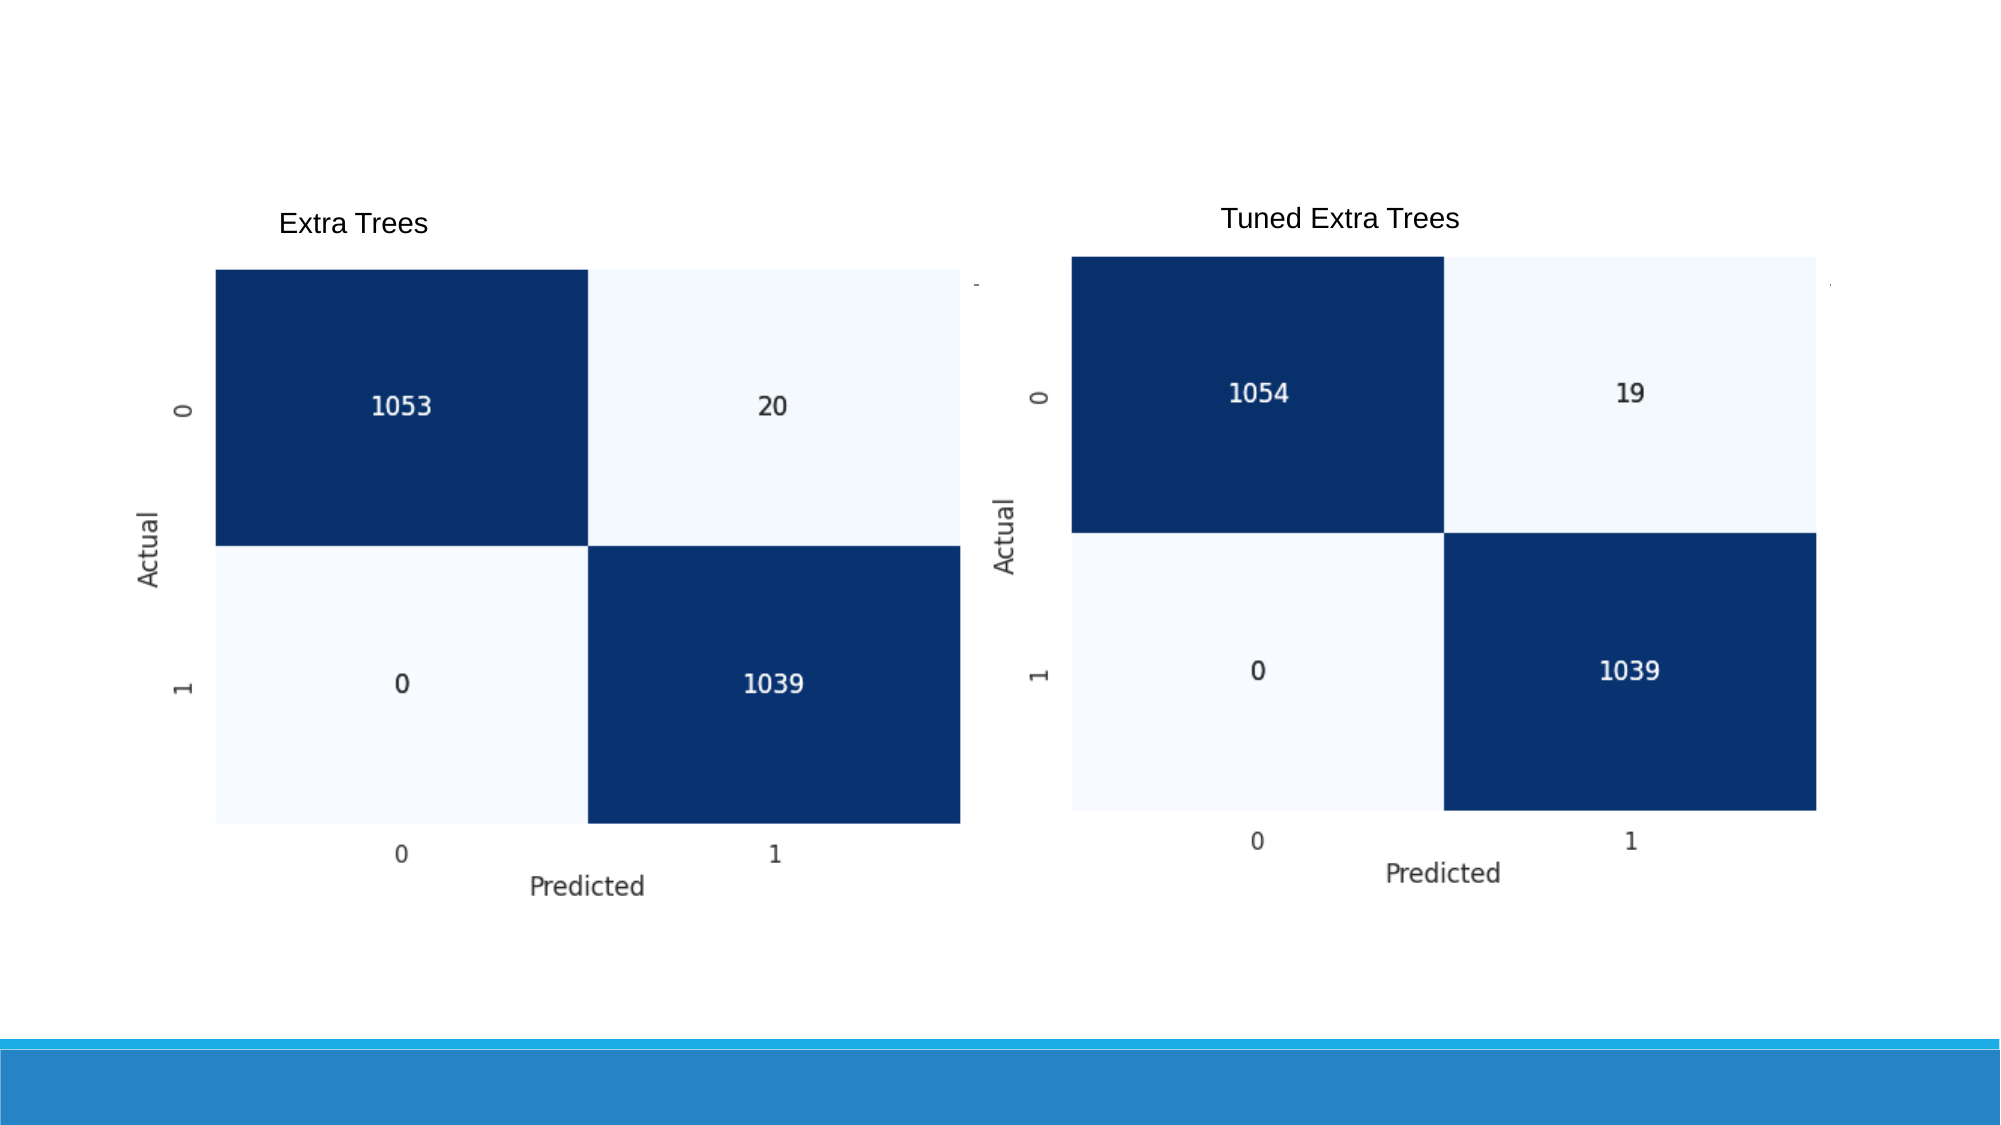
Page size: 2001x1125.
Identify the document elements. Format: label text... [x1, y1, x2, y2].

text_box Extra Trees [264, 196, 444, 247]
text_box Tuned Extra Trees [1205, 191, 1476, 240]
picture [979, 241, 1831, 904]
picture [122, 255, 974, 917]
